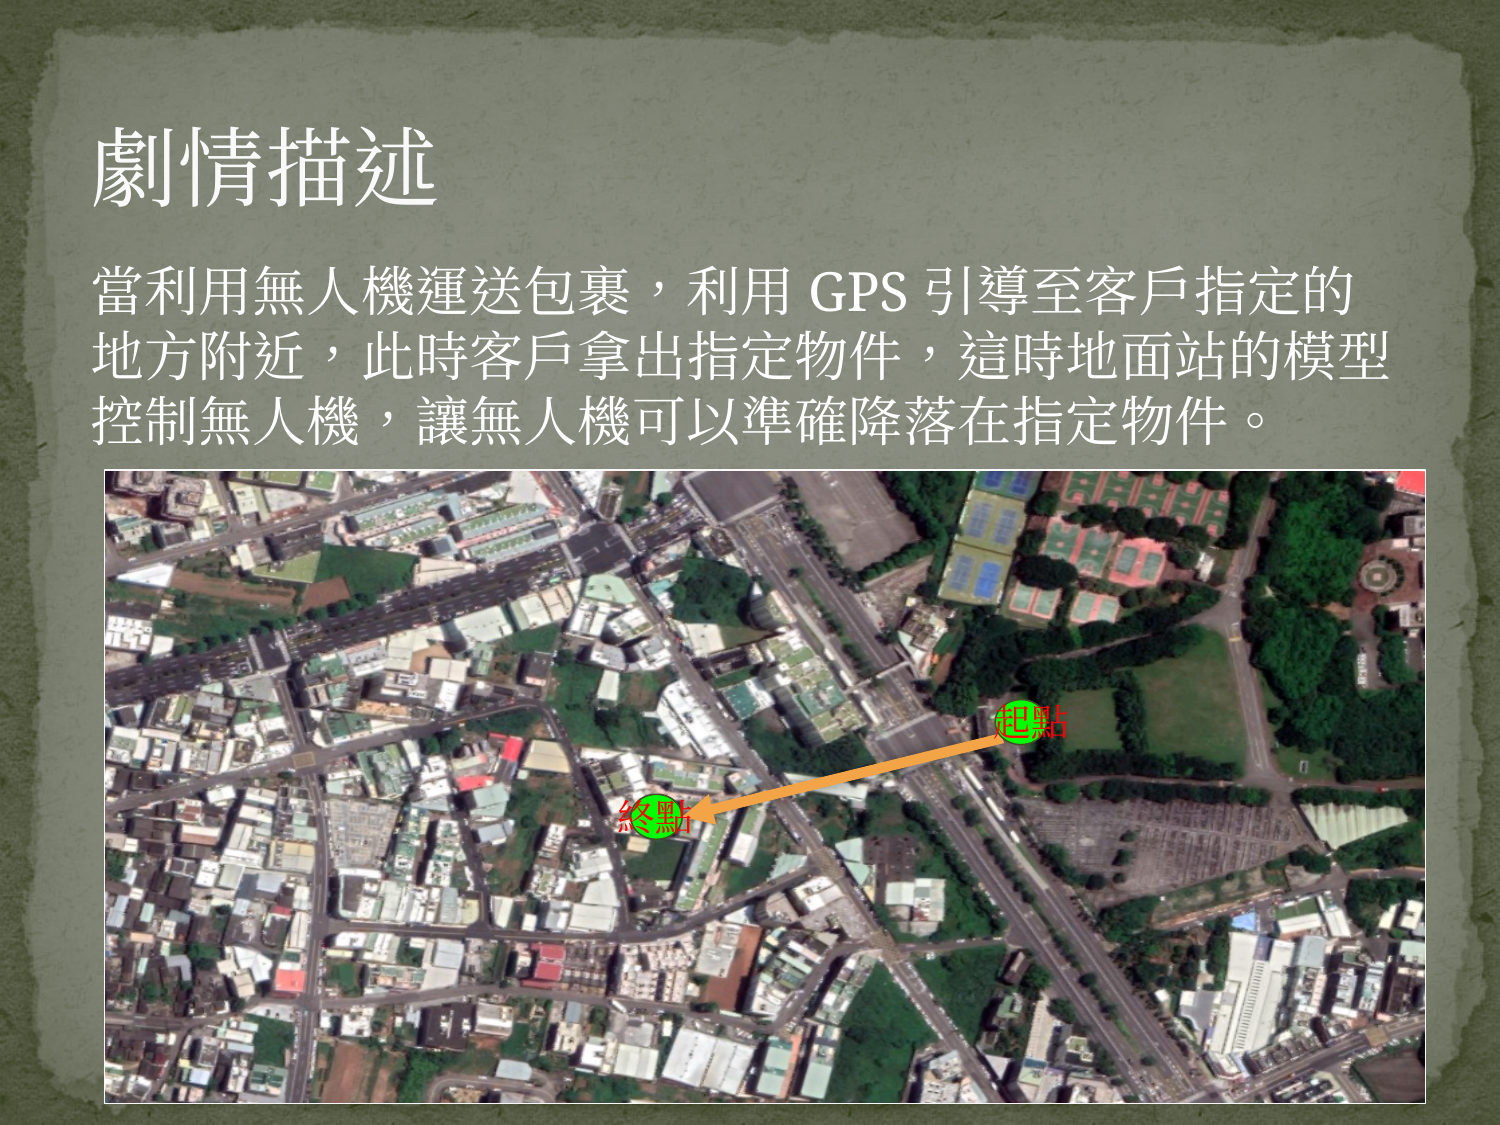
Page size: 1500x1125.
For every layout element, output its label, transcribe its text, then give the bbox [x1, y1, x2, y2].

list 當利用無人機運送包裹，利用GPS引導至客戶指定的地方附近，此時客戶拿出指定物件，這時地面站的模型控制無人機，讓無人機可以準確降落在指定物件。 [75, 249, 1425, 1000]
title 劇情描述 [75, 24, 1425, 225]
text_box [681, 737, 1003, 817]
picture [0, 0, 1500, 1125]
